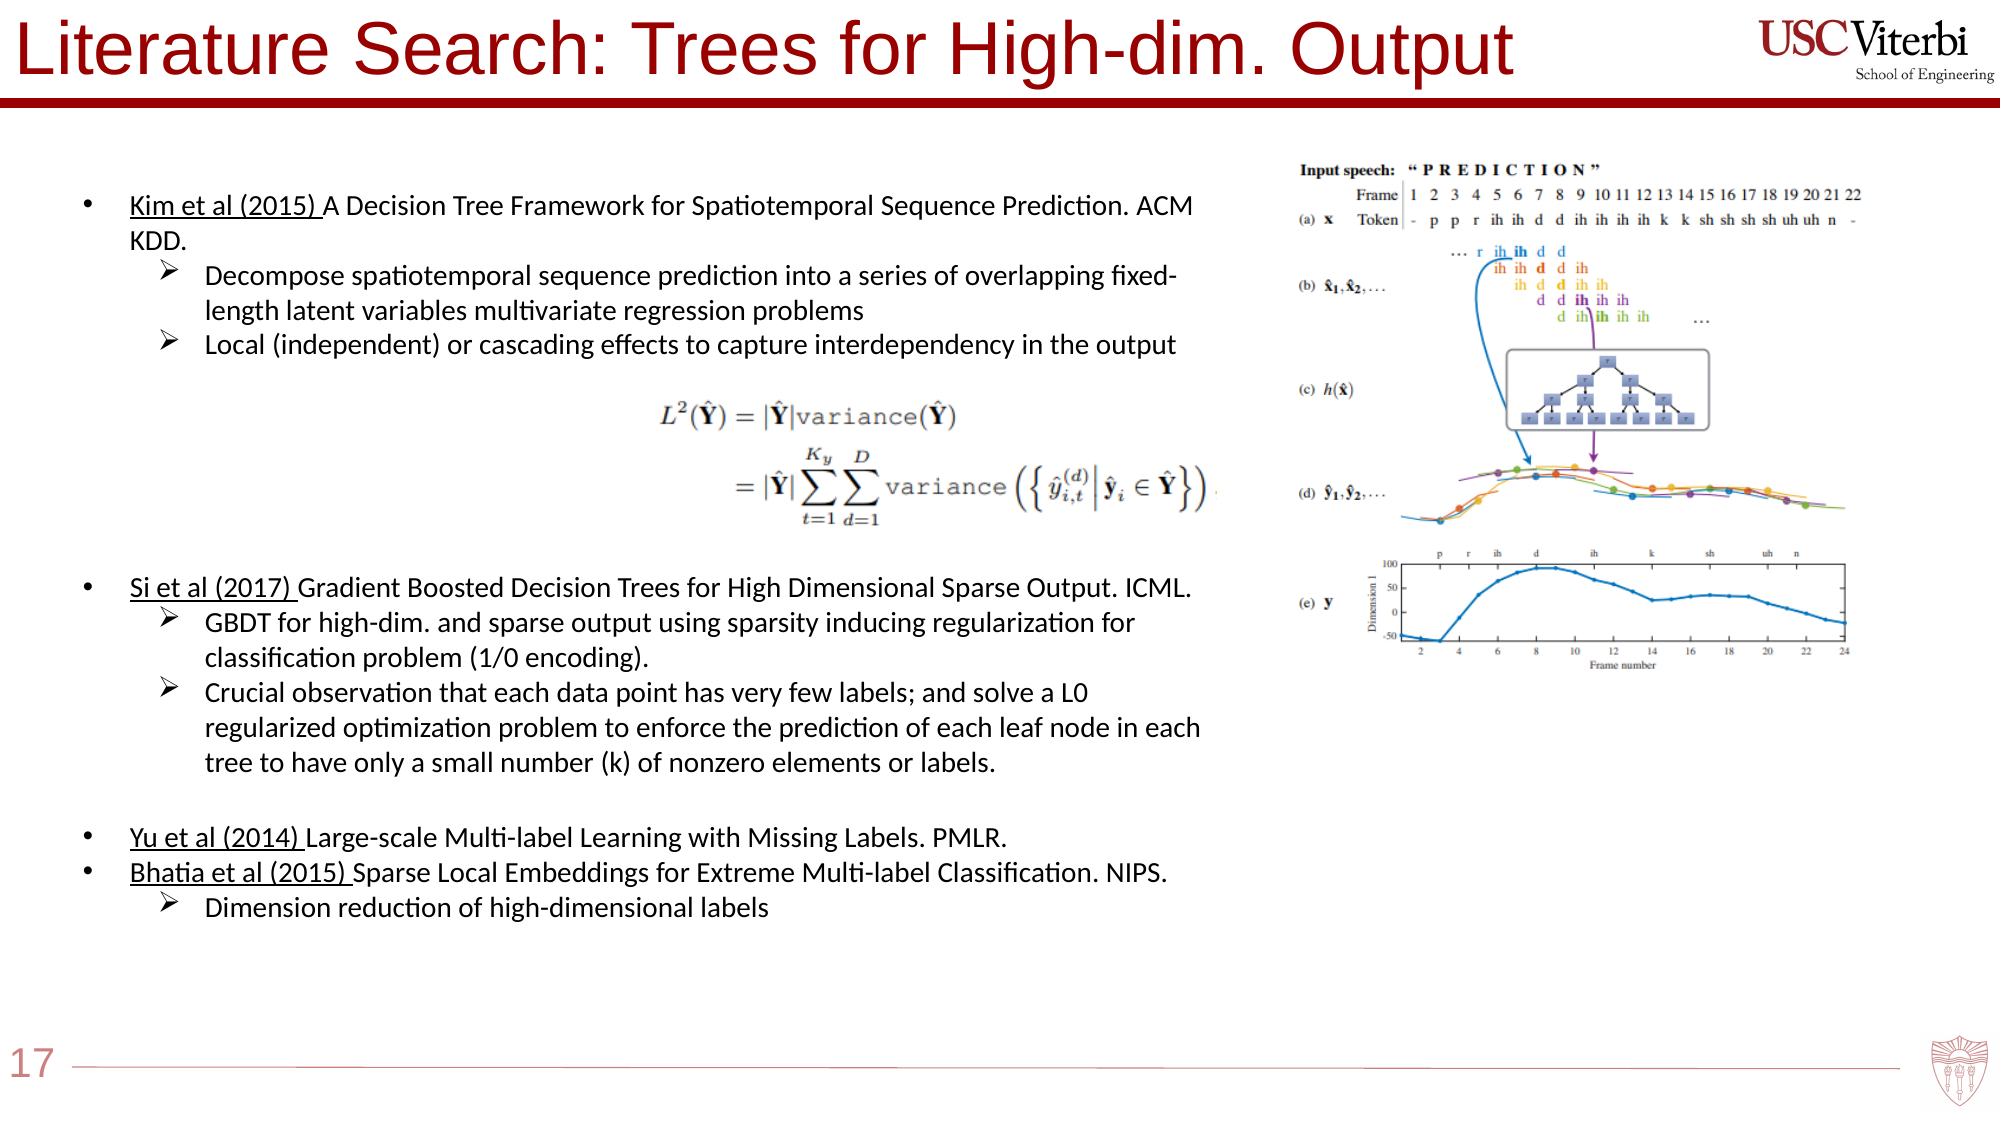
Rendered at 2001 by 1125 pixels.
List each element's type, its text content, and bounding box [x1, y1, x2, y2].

text_box Si et al (2017) Gradient Boosted Decision Trees for High Dimensional Sparse Output. ICML. GBDT for high-dim. and sparse output using sparsity inducing regularization for classification problem (1/0 encoding). Crucial observation that each data point has very few labels; and solve a L0 regularized optimization problem to enforce the prediction of each leaf node in each tree to have only a small number (k) of nonzero elements or labels. [0, 561, 1239, 786]
text_box Literature Search: Trees for High-dim. Output [0, 0, 1668, 98]
picture [1272, 147, 1899, 671]
text_box Kim et al (2015) A Decision Tree Framework for Spatiotemporal Sequence Prediction. ACM KDD. Decompose spatiotemporal sequence prediction into a series of overlapping fixed-length latent variables multivariate regression problems Local (independent) or cascading effects to capture interdependency in the output [0, 178, 1239, 369]
picture [643, 387, 1217, 527]
text_box Yu et al (2014) Large-scale Multi-label Learning with Missing Labels. PMLR. Bhatia et al (2015) Sparse Local Embeddings for Extreme Multi-label Classification. NIPS. Dimension reduction of high-dimensional labels [0, 810, 1239, 966]
picture [1756, 11, 2000, 88]
